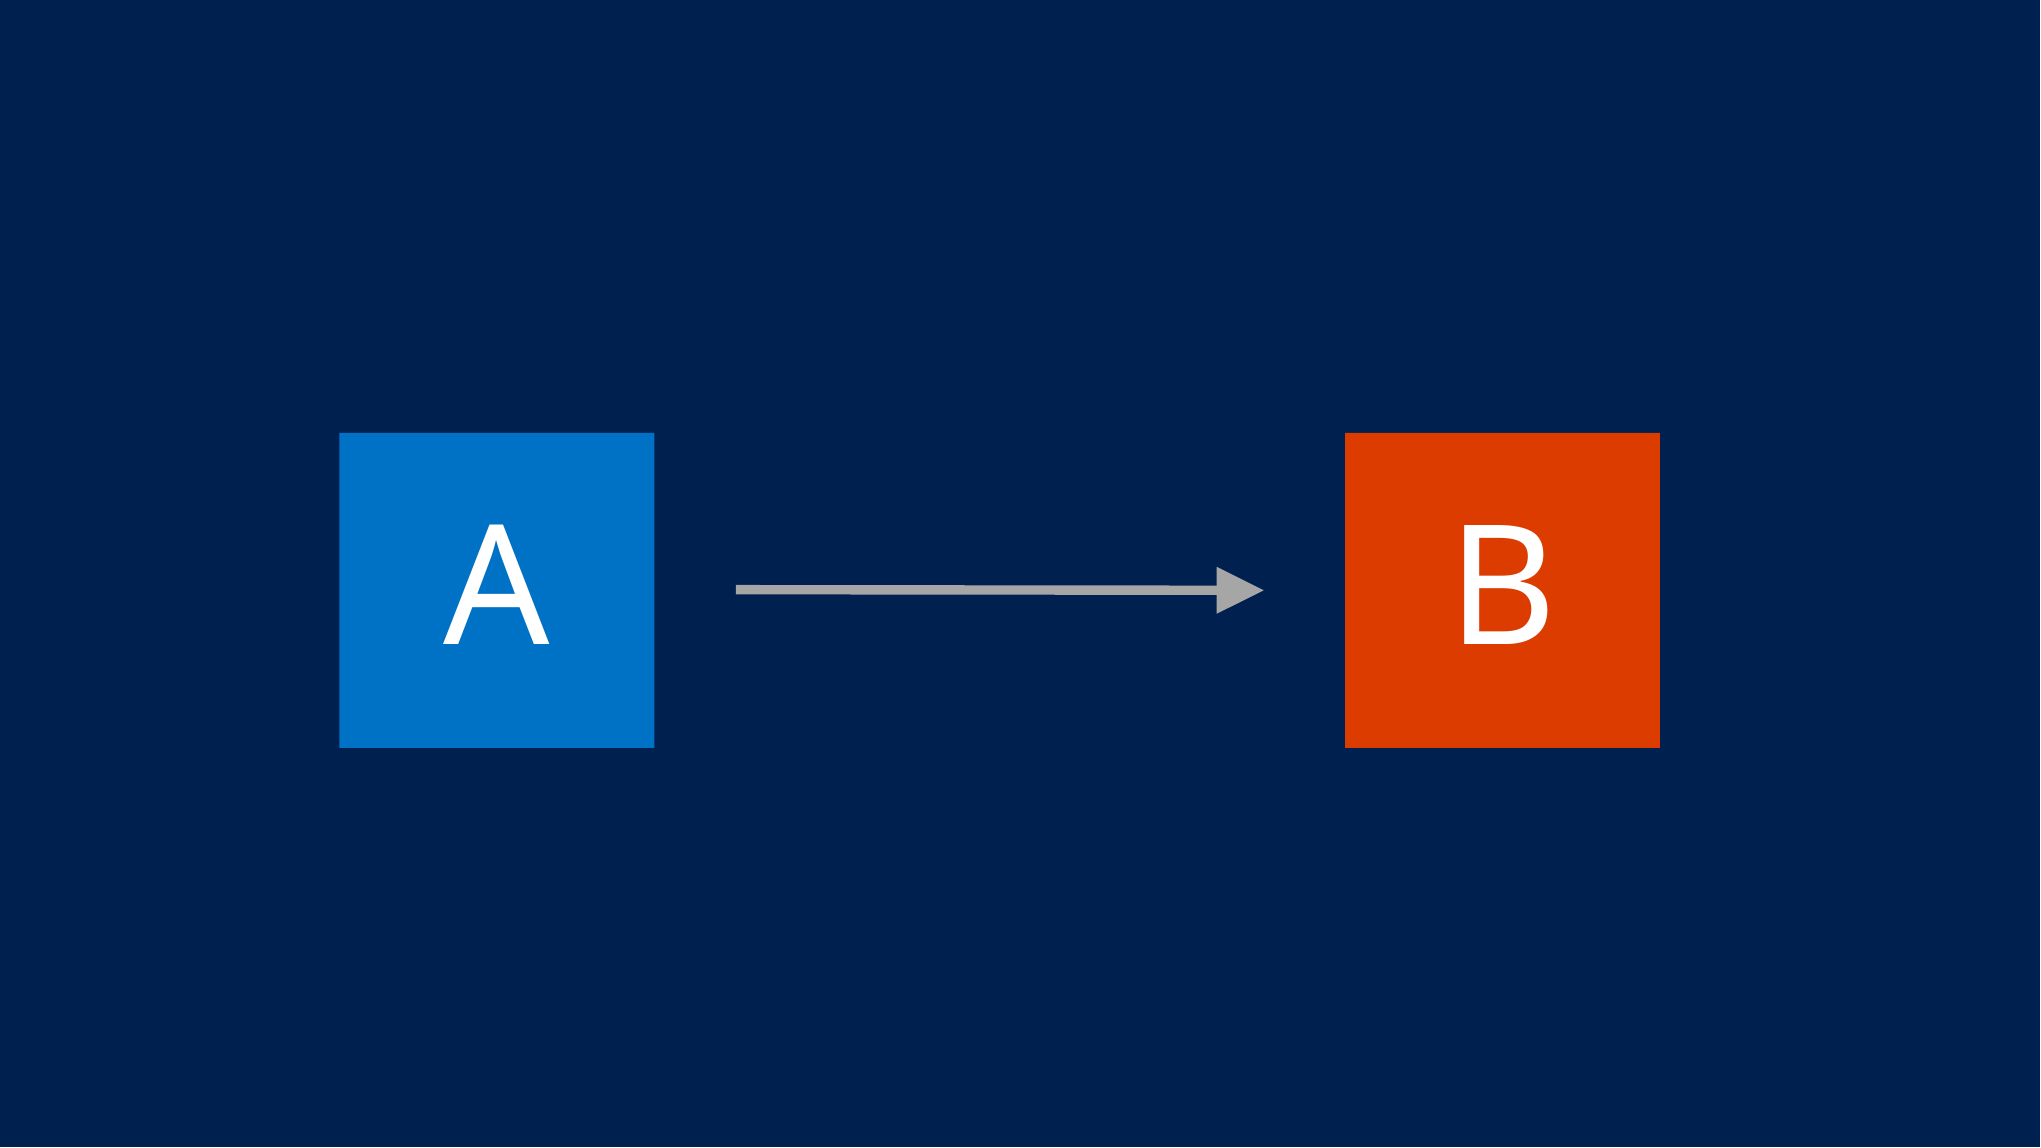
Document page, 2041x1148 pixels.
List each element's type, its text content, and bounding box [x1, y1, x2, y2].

text_box A [339, 432, 655, 749]
text_box B [1344, 432, 1661, 749]
